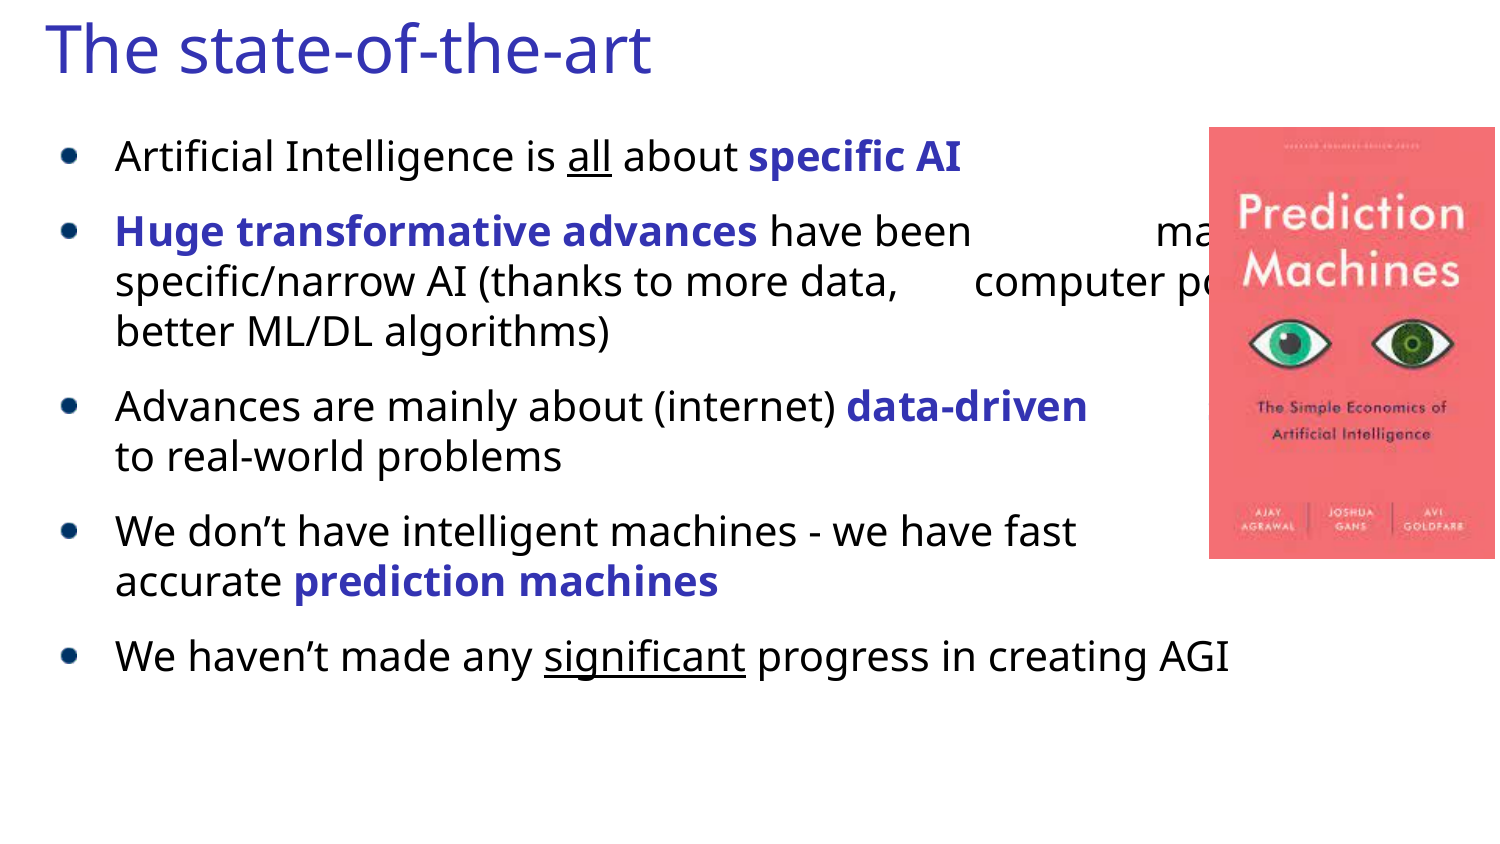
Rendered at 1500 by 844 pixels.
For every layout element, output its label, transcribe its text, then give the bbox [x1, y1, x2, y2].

picture [1208, 126, 1496, 559]
picture [58, 220, 77, 239]
title The state-of-the-art [0, 0, 1463, 94]
picture [58, 395, 77, 414]
list Artificial Intelligence is all about specific AI Huge transformative advances have been made in specific/narrow AI (thanks to more data, computer power & better ML/DL algorithms) Advances are mainly about (internet) data-driven solutions to real-world problems We don’t have intelligent machines - we have fast and accurate prediction machines We haven’t made any significant progress in creating AGI [43, 121, 1419, 798]
picture [58, 645, 77, 664]
picture [58, 520, 77, 539]
picture [58, 145, 77, 164]
